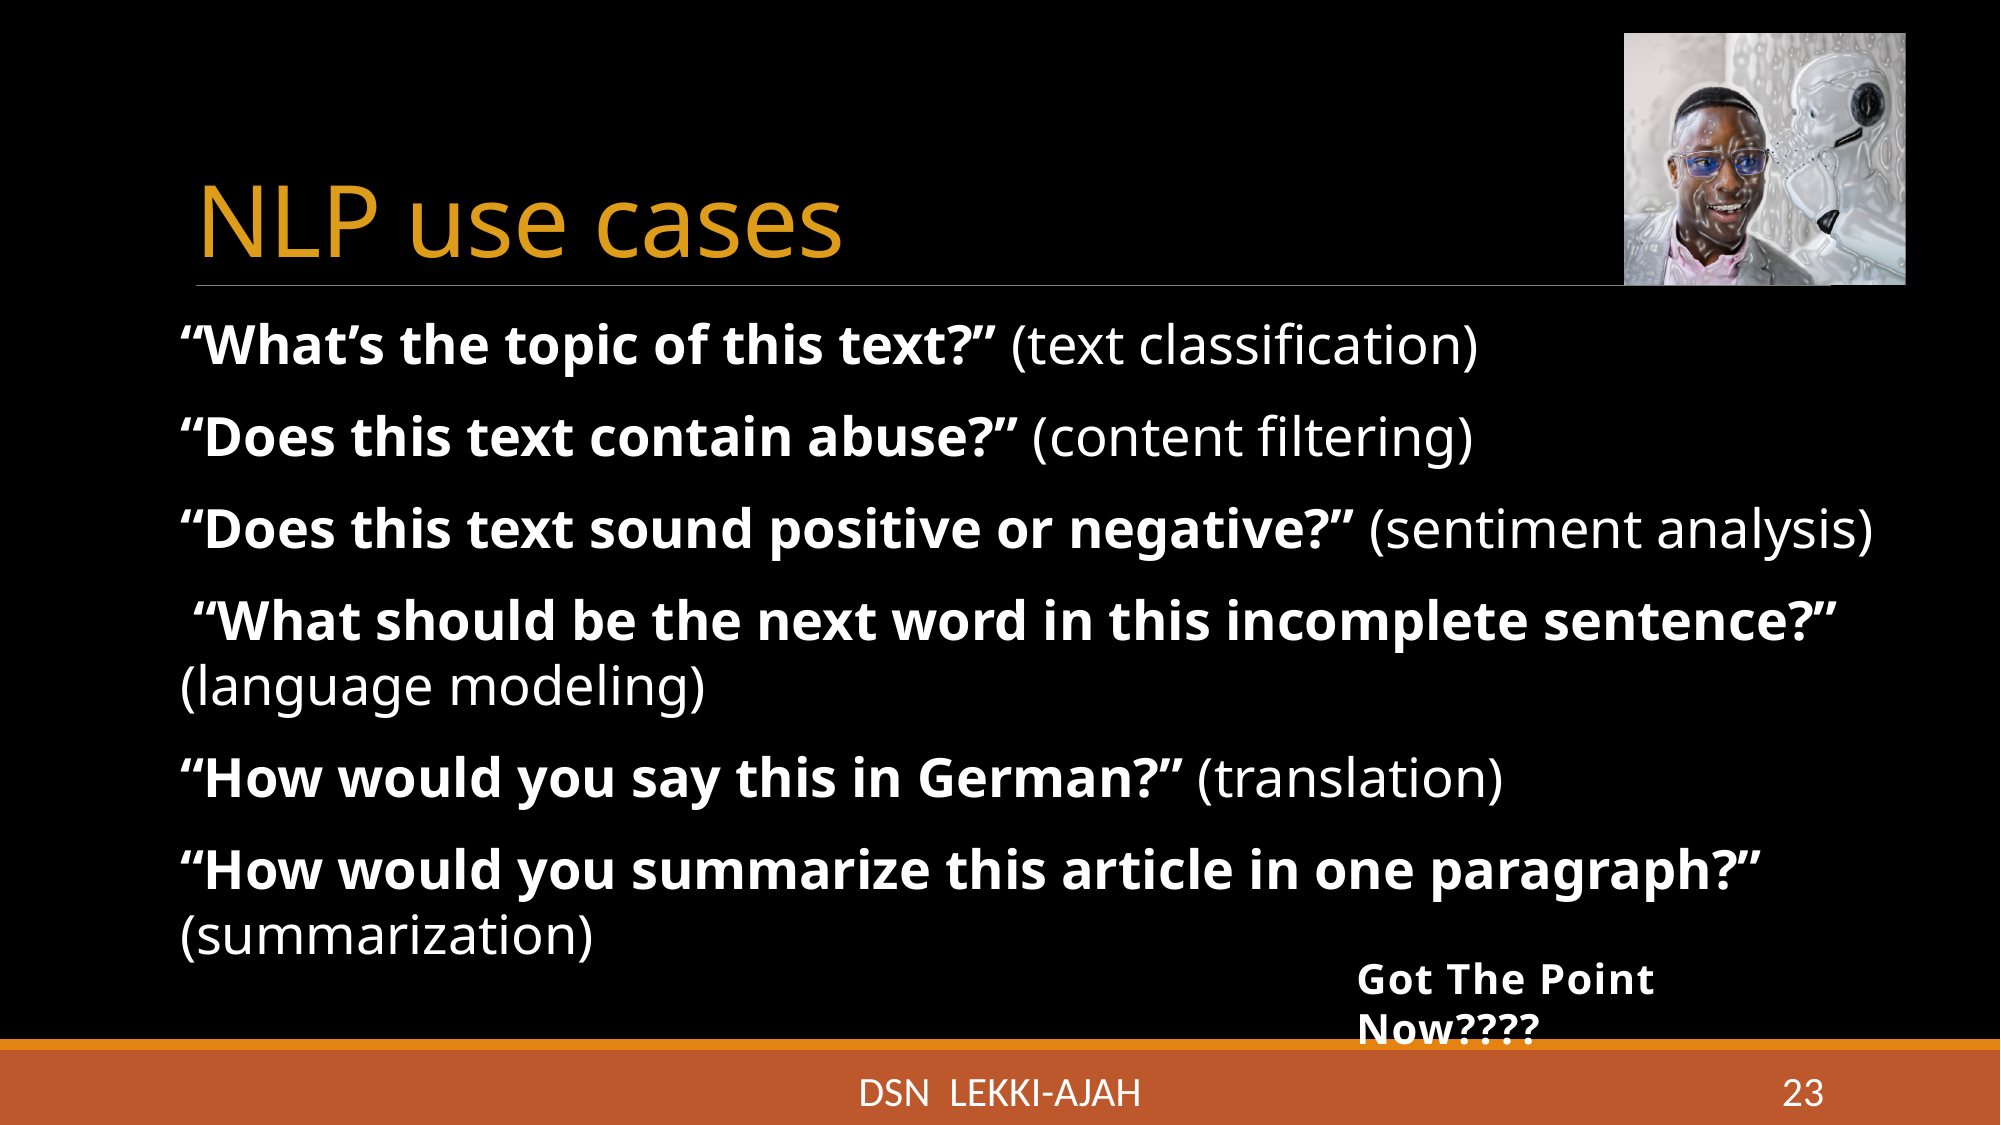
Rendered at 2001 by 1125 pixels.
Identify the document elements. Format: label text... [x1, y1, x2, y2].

text_box Got The Point Now???? [1341, 945, 1852, 1061]
picture [1623, 32, 1907, 286]
title NLP use cases [180, 47, 1620, 285]
footer DSN LEKKI-AJAH [604, 1059, 1396, 1120]
slide_number 23 [1624, 1061, 1840, 1120]
list “What’s the topic of this text?” (text classification) “Does this text contain abuse?” (content filtering) “Does this text sound positive or negative?” (sentiment analysis) “What should be the next word in this incomplete sentence?” (language modeling) “How would you say this in German?” (translation) “How would you summarize this article in one paragraph?” (summarization) [180, 302, 1894, 1030]
